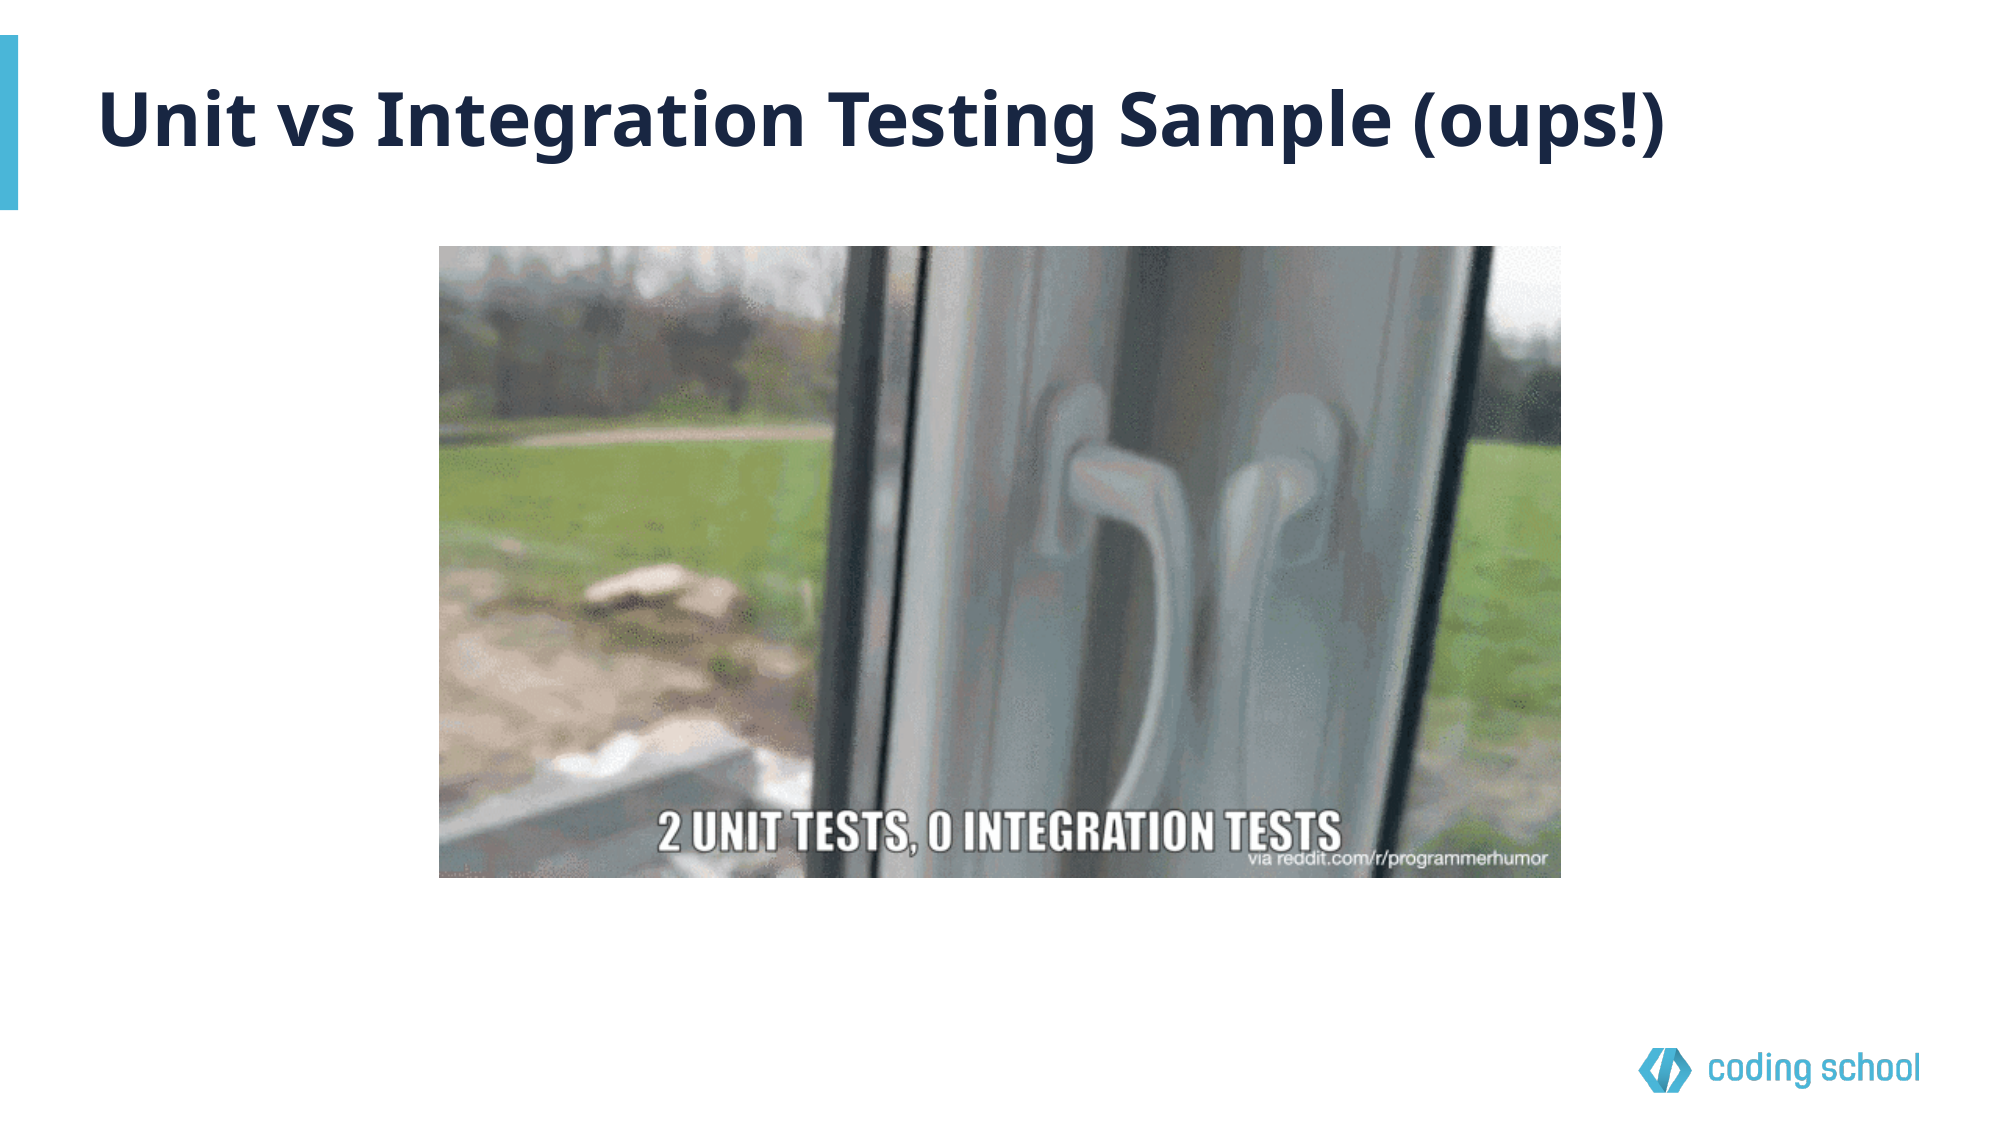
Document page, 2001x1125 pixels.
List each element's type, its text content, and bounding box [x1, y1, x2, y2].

picture [1638, 1048, 1919, 1093]
picture [438, 246, 1562, 879]
title Unit vs Integration Testing Sample (oups!) [81, 43, 1919, 203]
